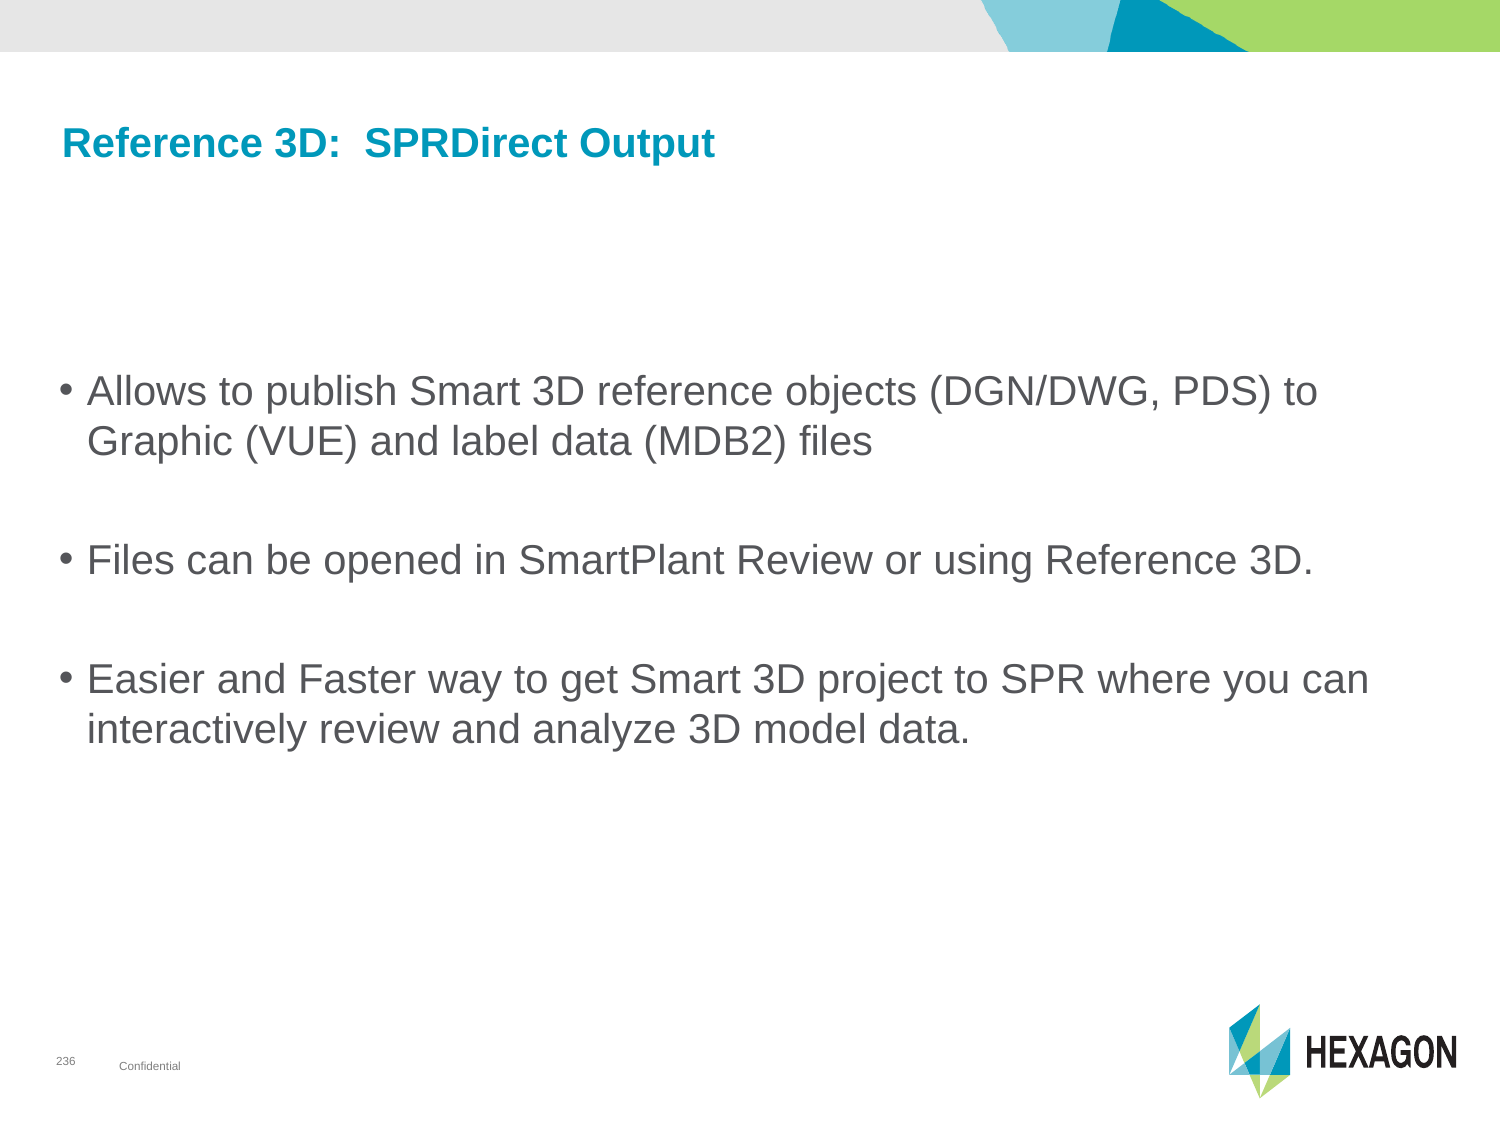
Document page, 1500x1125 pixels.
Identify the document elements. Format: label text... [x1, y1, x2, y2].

list Allows to publish Smart 3D reference objects (DGN/DWG, PDS) to Graphic (VUE) and label data (MDB2) files Files can be opened in SmartPlant Review or using Reference 3D. Easier and Faster way to get Smart 3D project to SPR where you can interactively review and analyze 3D model data. [43, 237, 1456, 975]
picture [0, 0, 1119, 52]
title Reference 3D: SPRDirect Output [46, 106, 1456, 188]
picture [1162, 0, 1500, 52]
